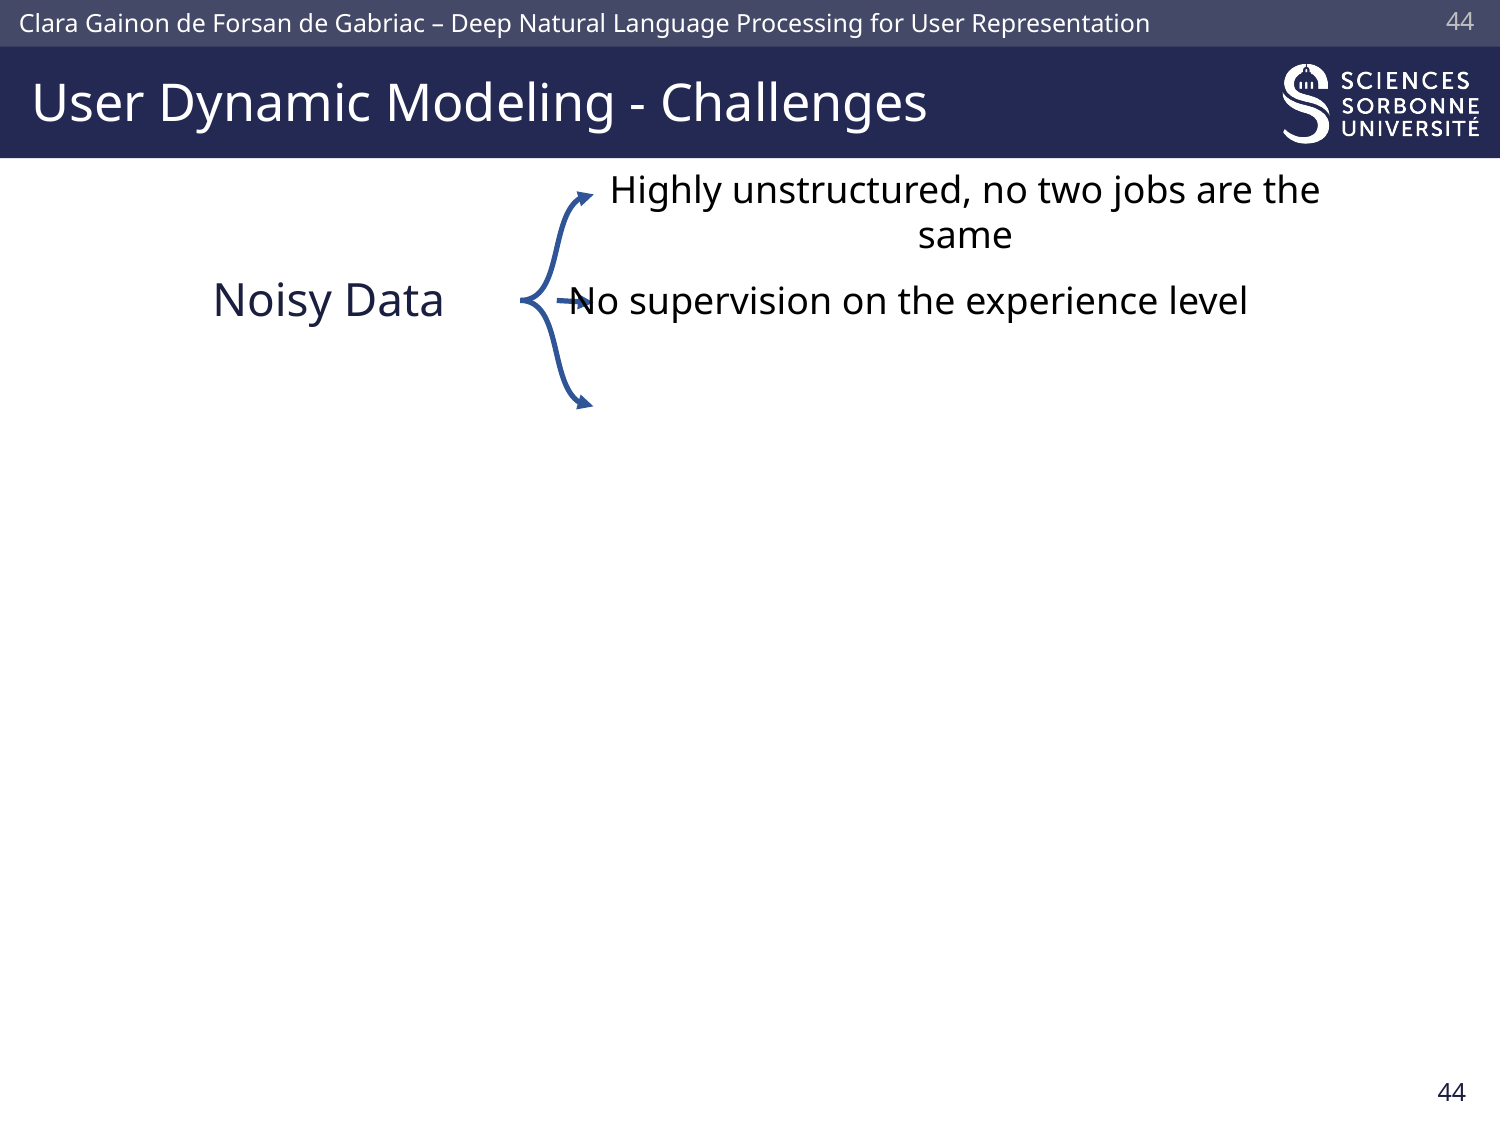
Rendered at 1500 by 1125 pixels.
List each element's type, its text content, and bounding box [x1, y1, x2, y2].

title User Dynamic Modeling - Challenges [16, 48, 1266, 161]
slide_number 43 [1411, 0, 1490, 54]
text_box Highly unstructured, no two jobs are the same [592, 159, 1339, 309]
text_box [520, 303, 594, 407]
text_box No supervision on the experience level [594, 270, 1265, 330]
text_box Noisy Data [193, 248, 478, 355]
text_box 43 [1397, 1061, 1482, 1125]
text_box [520, 194, 594, 300]
